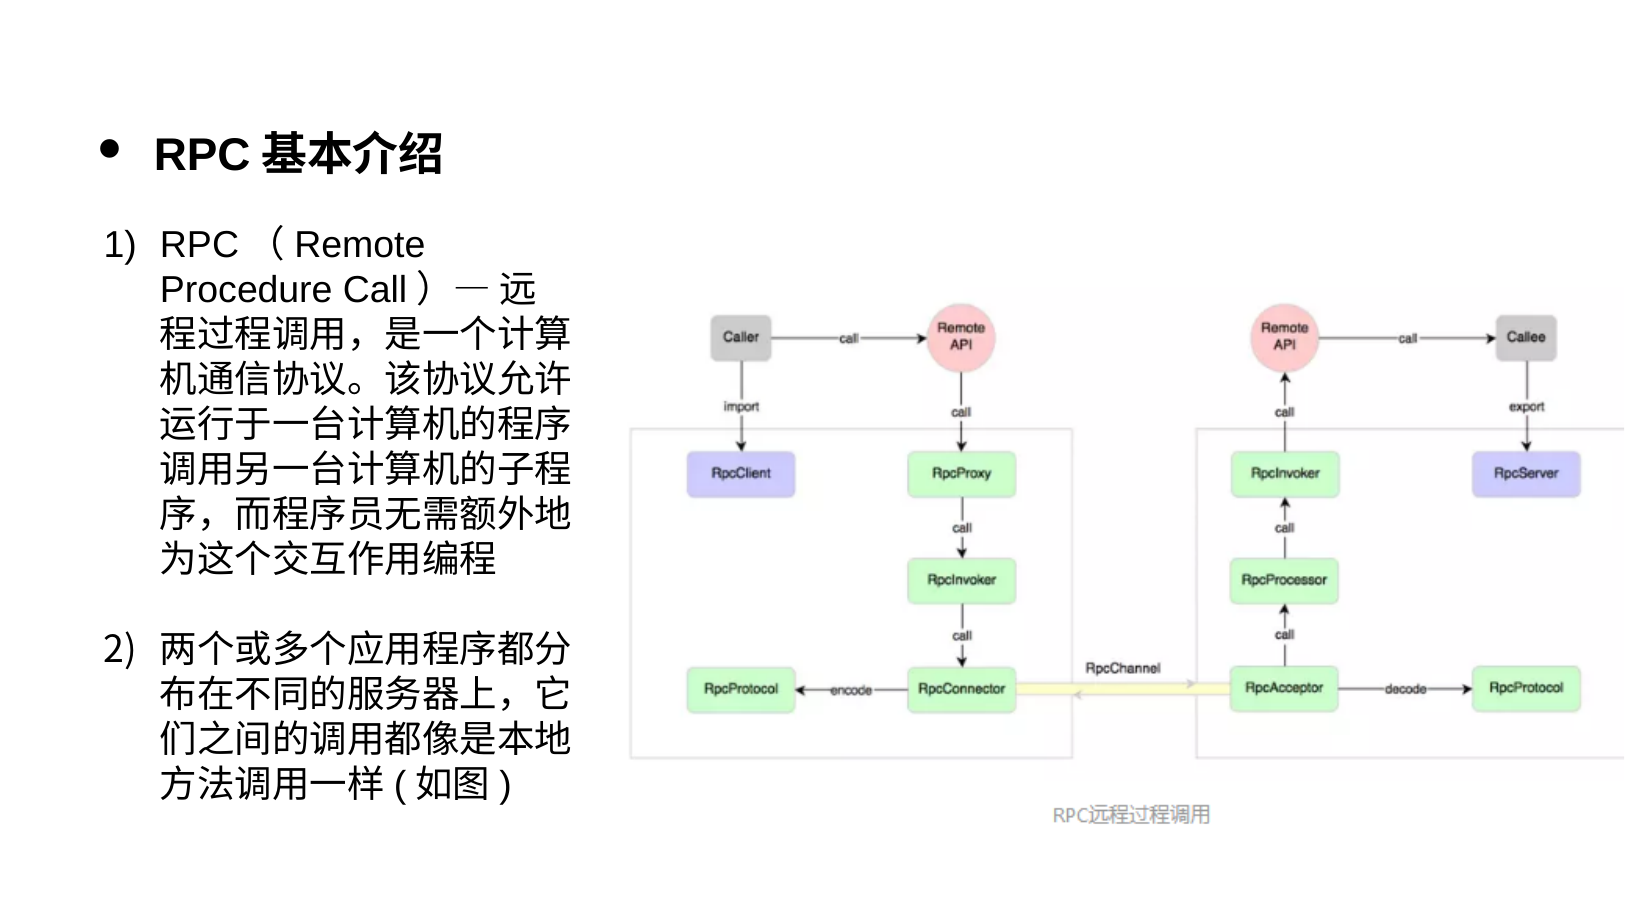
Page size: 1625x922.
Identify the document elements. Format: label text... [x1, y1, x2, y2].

picture [622, 287, 1625, 835]
text_box RPC基本介绍 [82, 123, 1375, 188]
text_box RPC（Remote Procedure Call）— 远程过程调用，是一个计算机通信协议。该协议允许运行于一台计算机的程序调用另一台计算机的子程序，而程序员无需额外地为这个交互作用编程 两个或多个应用程序都分布在不同的服务器上，它们之间的调用都像是本地方法调用一样(如图) [88, 212, 588, 903]
